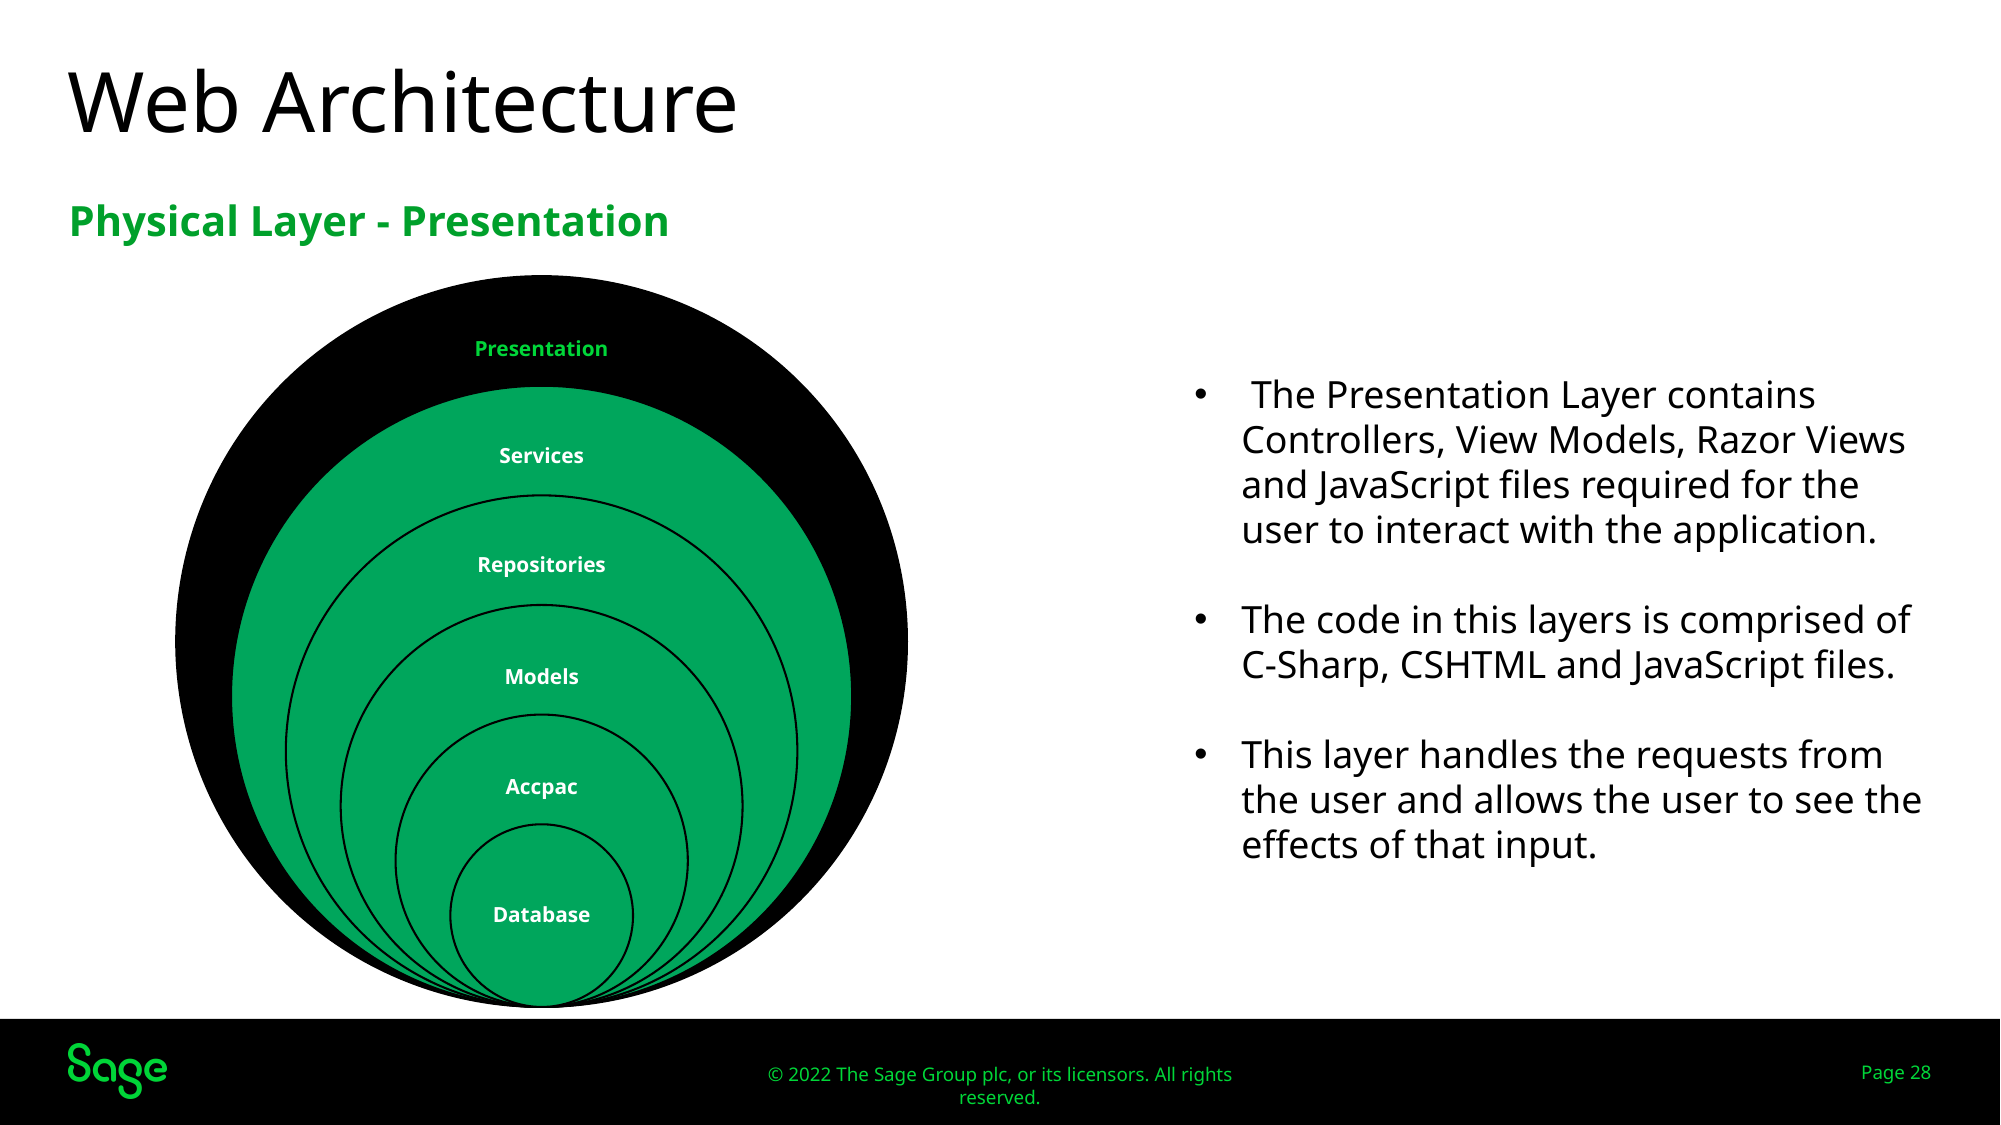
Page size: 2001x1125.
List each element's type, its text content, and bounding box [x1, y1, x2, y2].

title Web Architecture [67, 49, 1930, 147]
list Physical Layer - Presentation [68, 186, 1930, 259]
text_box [22, 276, 1061, 1007]
picture [68, 1043, 167, 1099]
slide_number Page 28 [1809, 1043, 1947, 1104]
text_box The Presentation Layer contains Controllers, View Models, Razor Views and JavaScript files required for the user to interact with the application. The code in this layers is comprised of C-Sharp, CSHTML and JavaScript files. This layer handles the requests from the user and allows the user to see the effects of that input. [1179, 363, 1947, 914]
